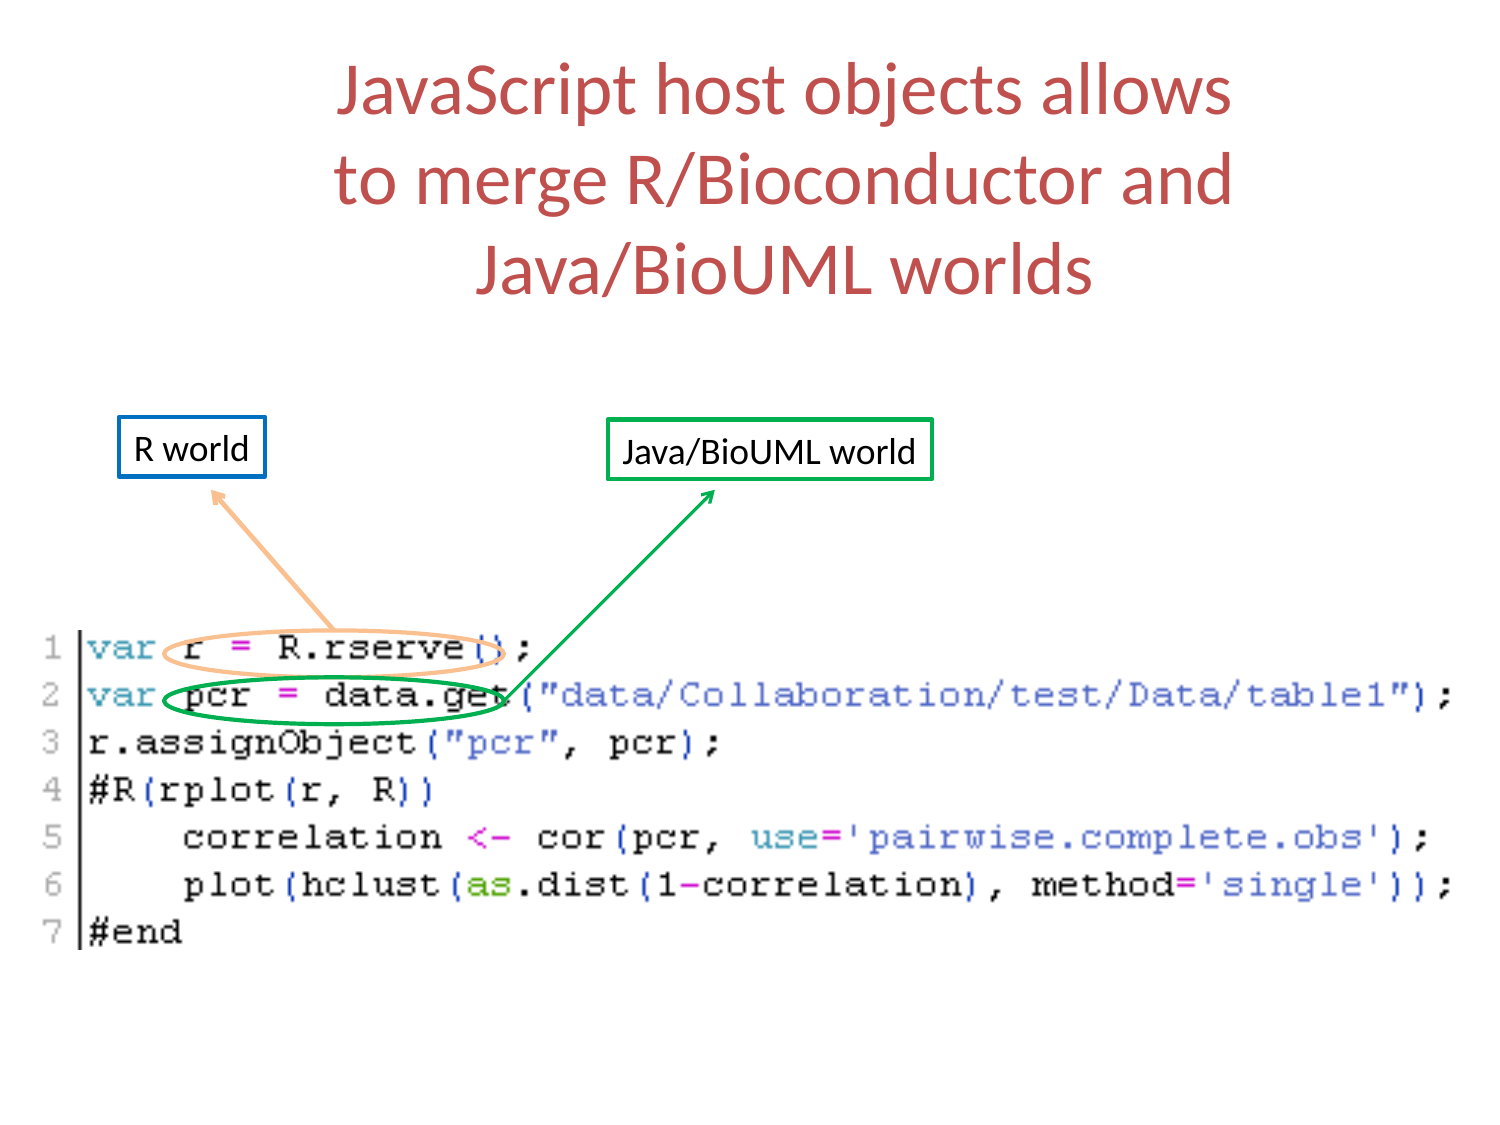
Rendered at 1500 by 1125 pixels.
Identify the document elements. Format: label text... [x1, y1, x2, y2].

text_box Java/BioUML world [606, 417, 934, 481]
text_box JavaScript host objects allows to merge R/Bioconductor and Java/BioUML worlds [140, 32, 1430, 318]
text_box R world [117, 415, 267, 479]
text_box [201, 498, 343, 622]
picture [41, 630, 1500, 950]
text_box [503, 489, 716, 701]
